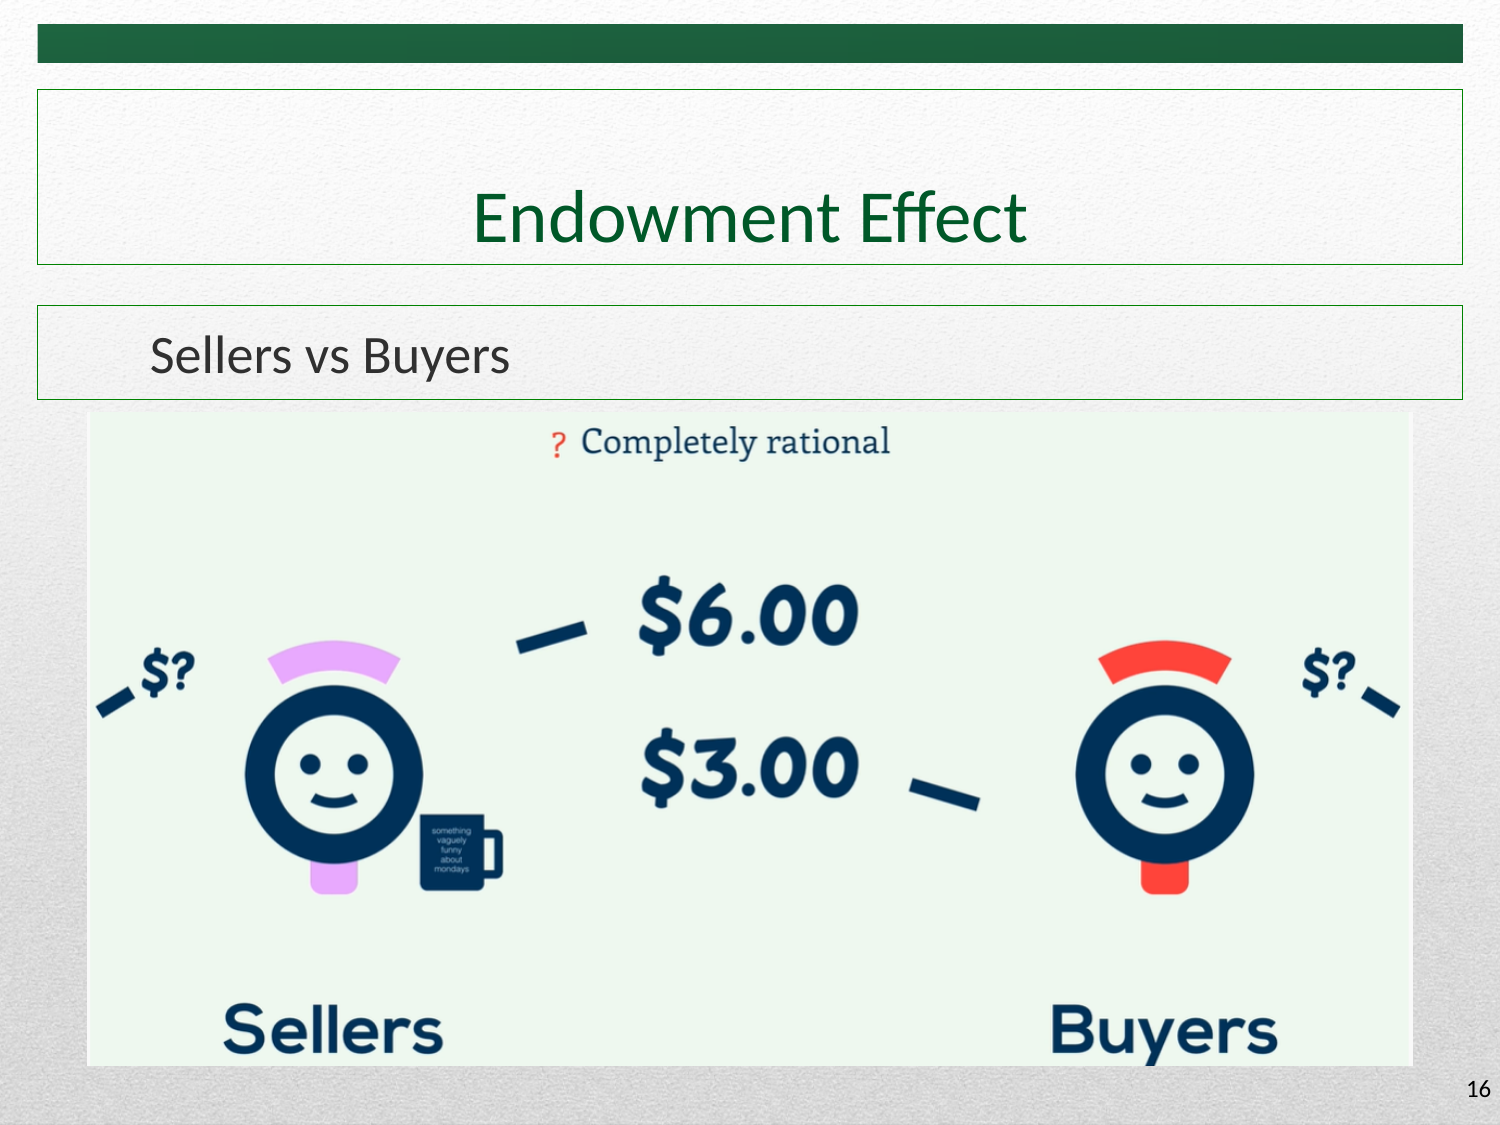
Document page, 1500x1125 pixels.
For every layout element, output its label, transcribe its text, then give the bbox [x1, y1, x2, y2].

picture [86, 411, 1414, 1066]
picture [37, 24, 1463, 63]
slide_number 16 [1381, 1065, 1500, 1125]
title Endowment Effect [37, 89, 1463, 265]
list Sellers vs Buyers [37, 305, 1463, 400]
